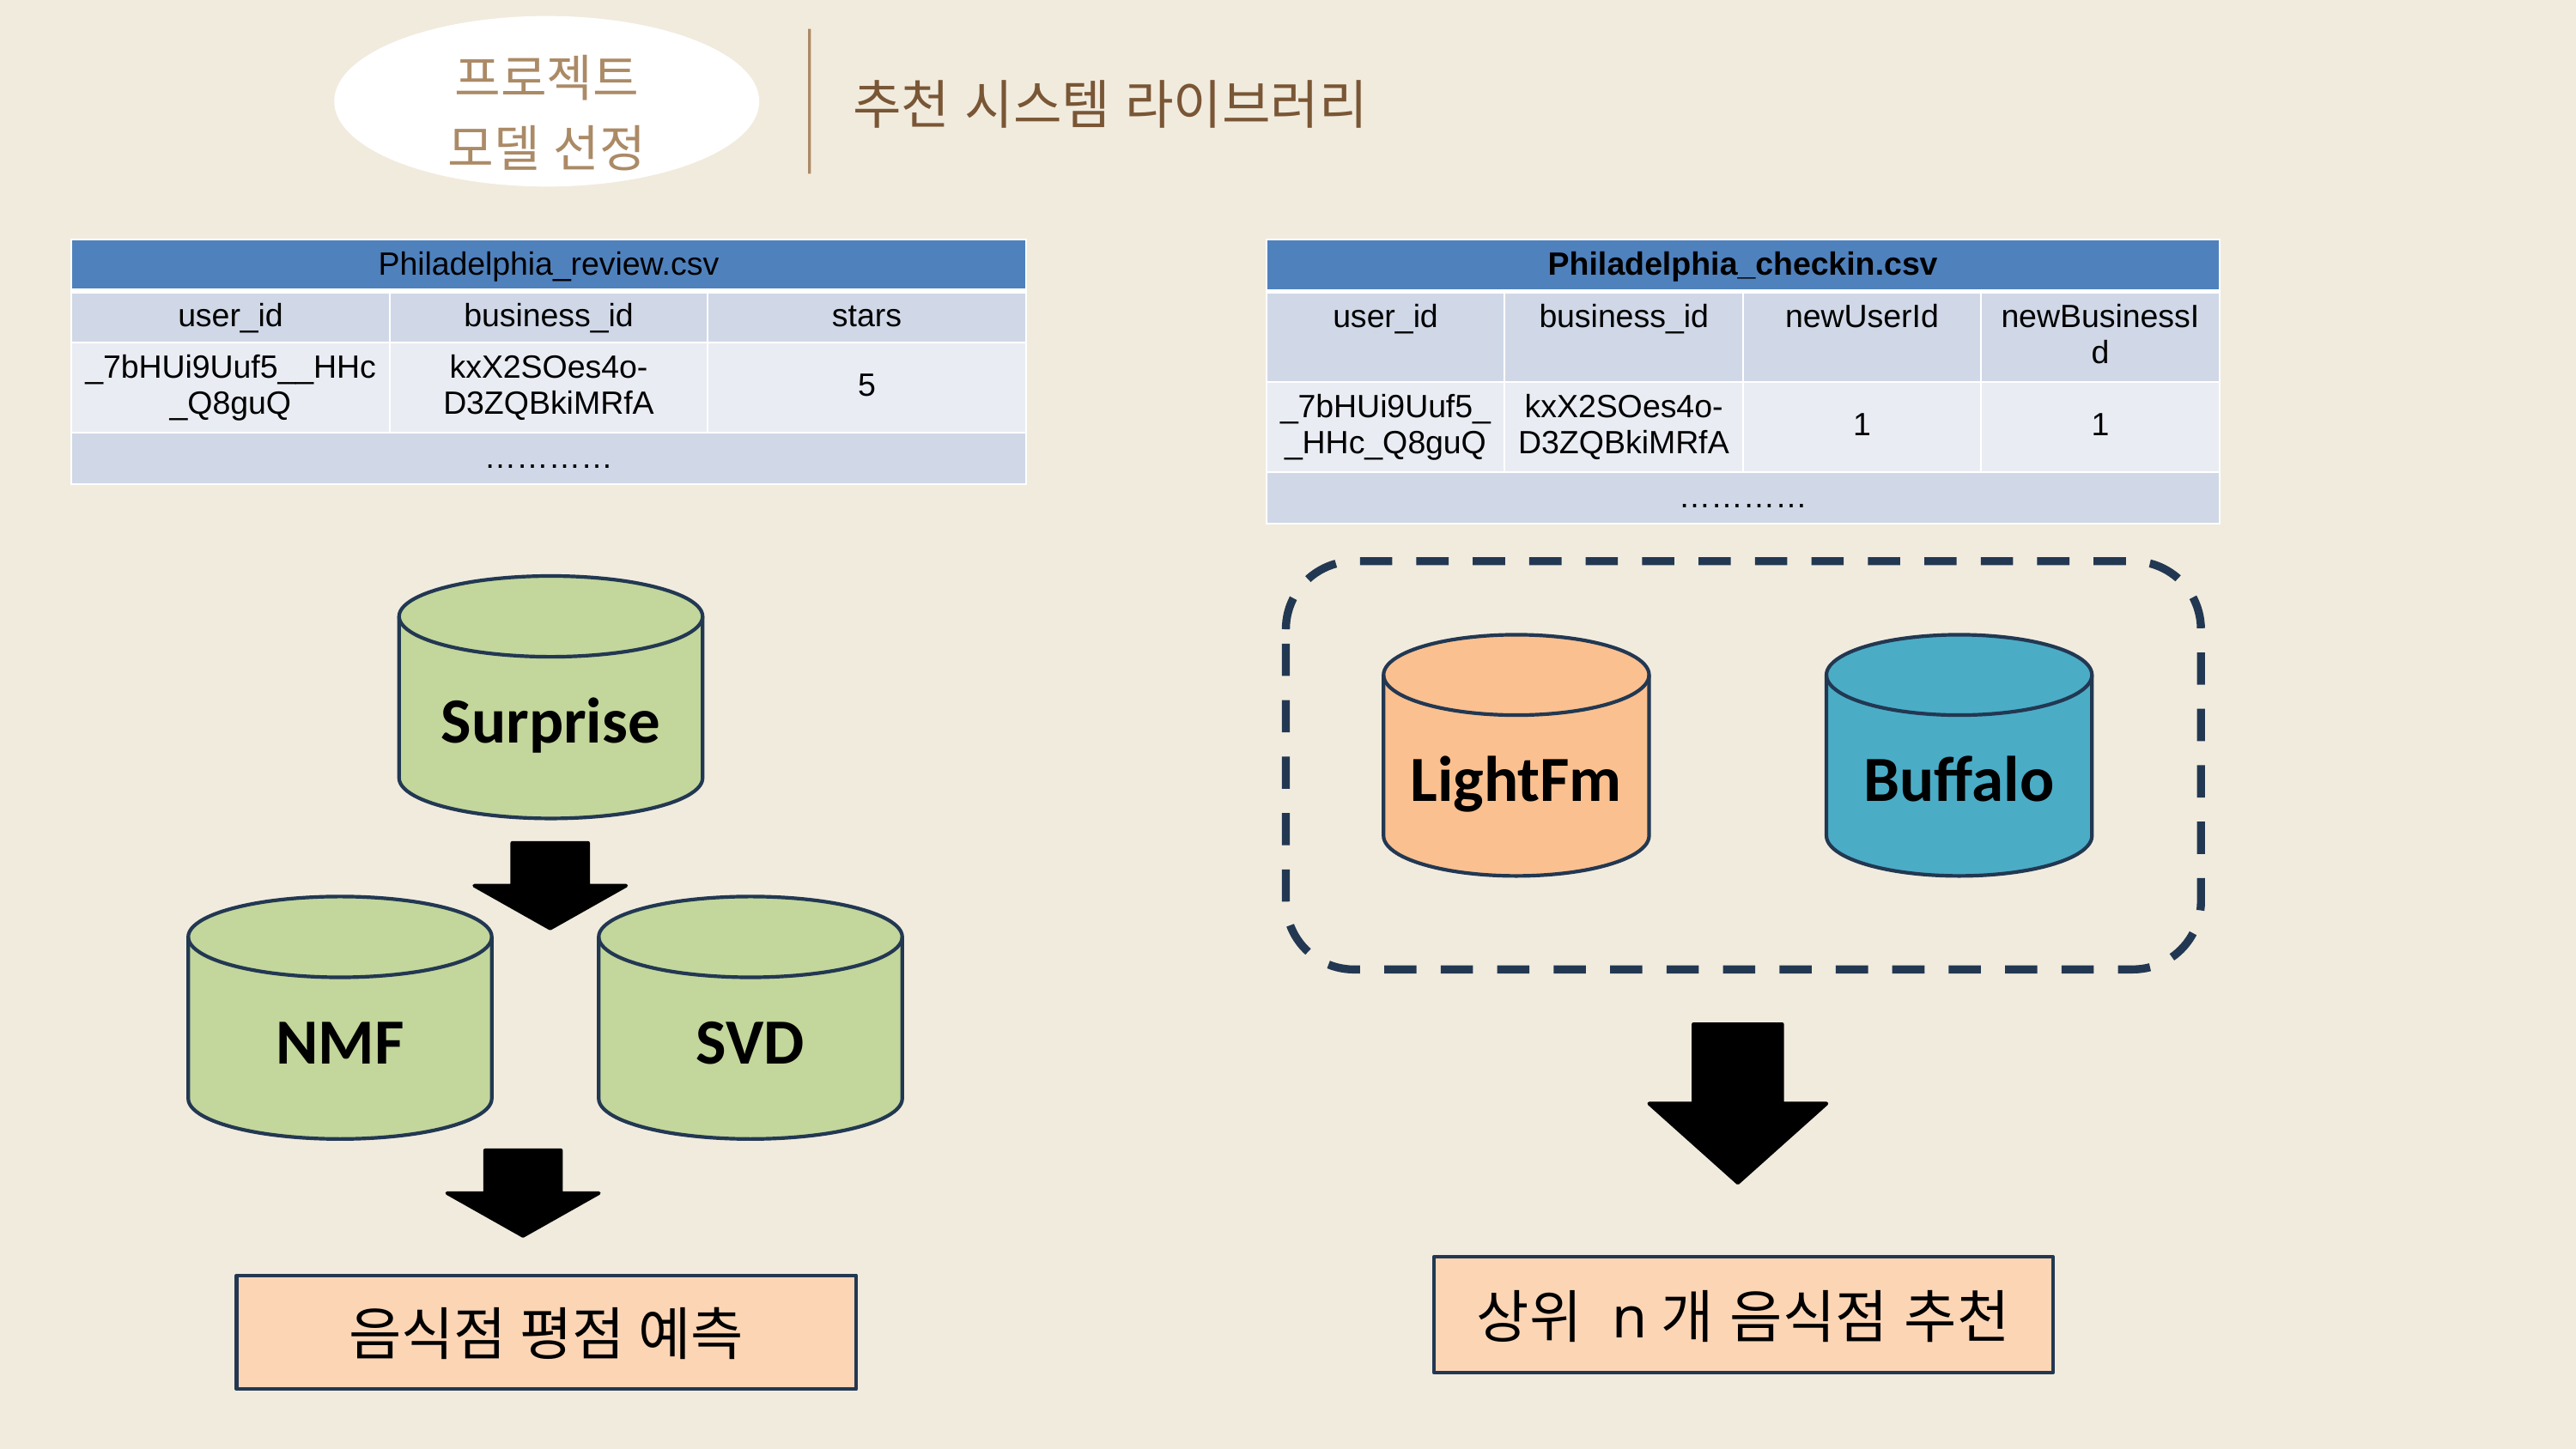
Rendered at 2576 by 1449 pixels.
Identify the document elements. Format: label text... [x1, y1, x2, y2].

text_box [333, 15, 760, 187]
table_cell _7bHUi9Uuf5__HHc_Q8guQ [72, 343, 389, 432]
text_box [188, 575, 903, 1390]
table_cell kxX2SOes4o-D3ZQBkiMRfA [391, 343, 707, 432]
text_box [1285, 561, 2202, 1373]
table_cell user_id [72, 294, 389, 342]
table_cell _7bHUi9Uuf5__HHc_Q8guQ [1267, 383, 1504, 471]
table_header Philadelphia_checkin.csv [1267, 240, 2219, 289]
table_cell business_id [1505, 294, 1742, 381]
text_box 추천 시스템 라이브러리 [853, 60, 1767, 135]
table_cell 5 [708, 343, 1025, 432]
table_cell 1 [1982, 383, 2219, 471]
table_cell stars [708, 294, 1025, 342]
table_cell ………… [1267, 473, 2219, 523]
table_cell user_id [1267, 294, 1504, 381]
table_cell ………… [72, 433, 1025, 483]
table_cell kxX2SOes4o-D3ZQBkiMRfA [1505, 383, 1742, 471]
table_cell business_id [391, 294, 707, 342]
table_cell newUserId [1744, 294, 1980, 381]
table_cell 1 [1744, 383, 1980, 471]
table_header Philadelphia_review.csv [72, 240, 1025, 288]
table_cell newBusinessId [1982, 294, 2219, 381]
